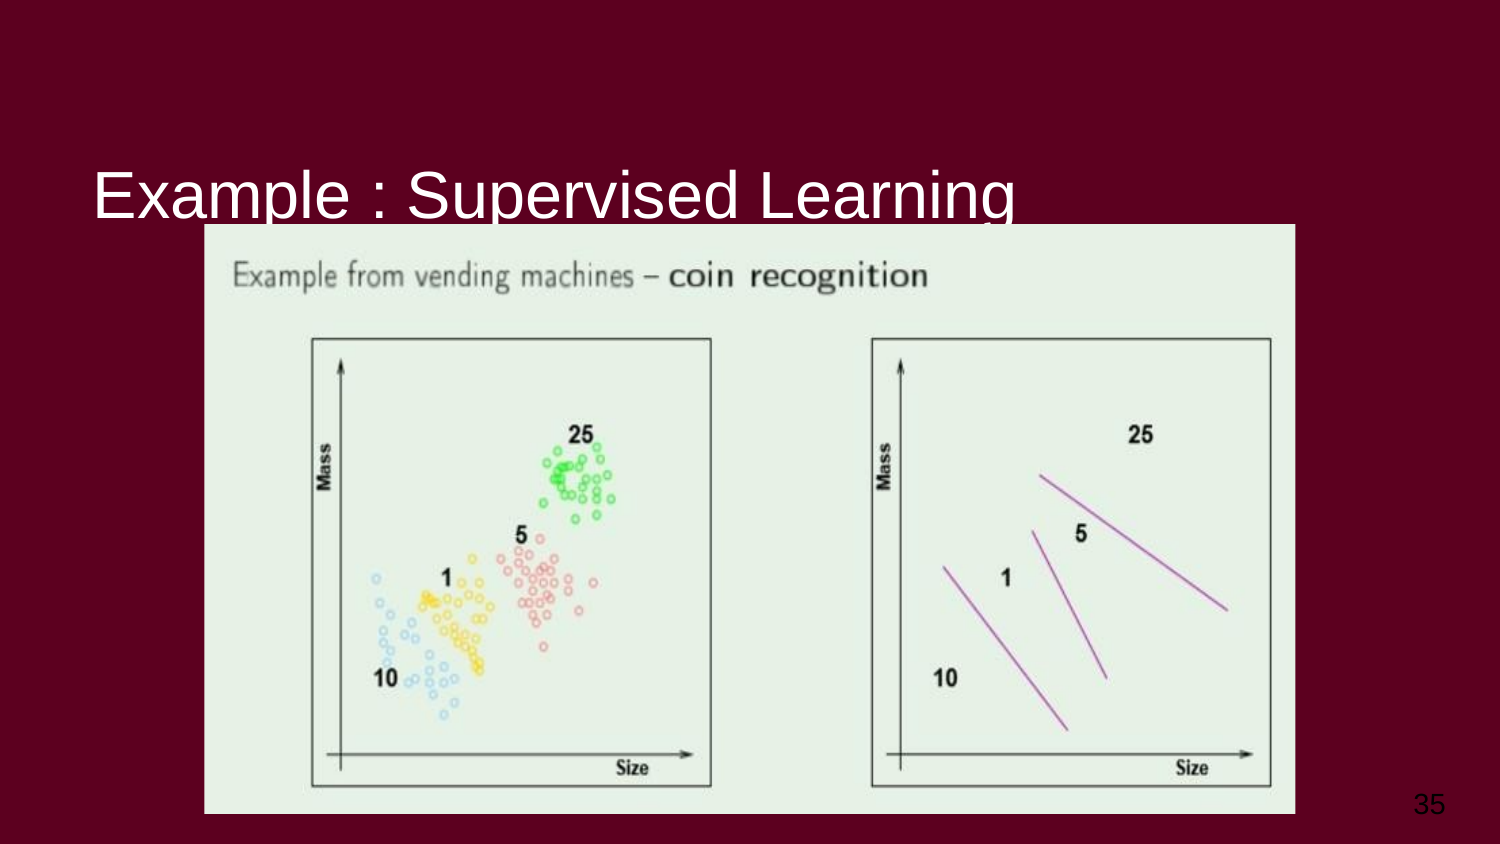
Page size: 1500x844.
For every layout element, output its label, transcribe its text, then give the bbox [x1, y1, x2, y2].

slide_number 35 [1398, 770, 1489, 835]
text_box [204, 224, 1296, 814]
title Example : Supervised Learning [77, 121, 1427, 248]
